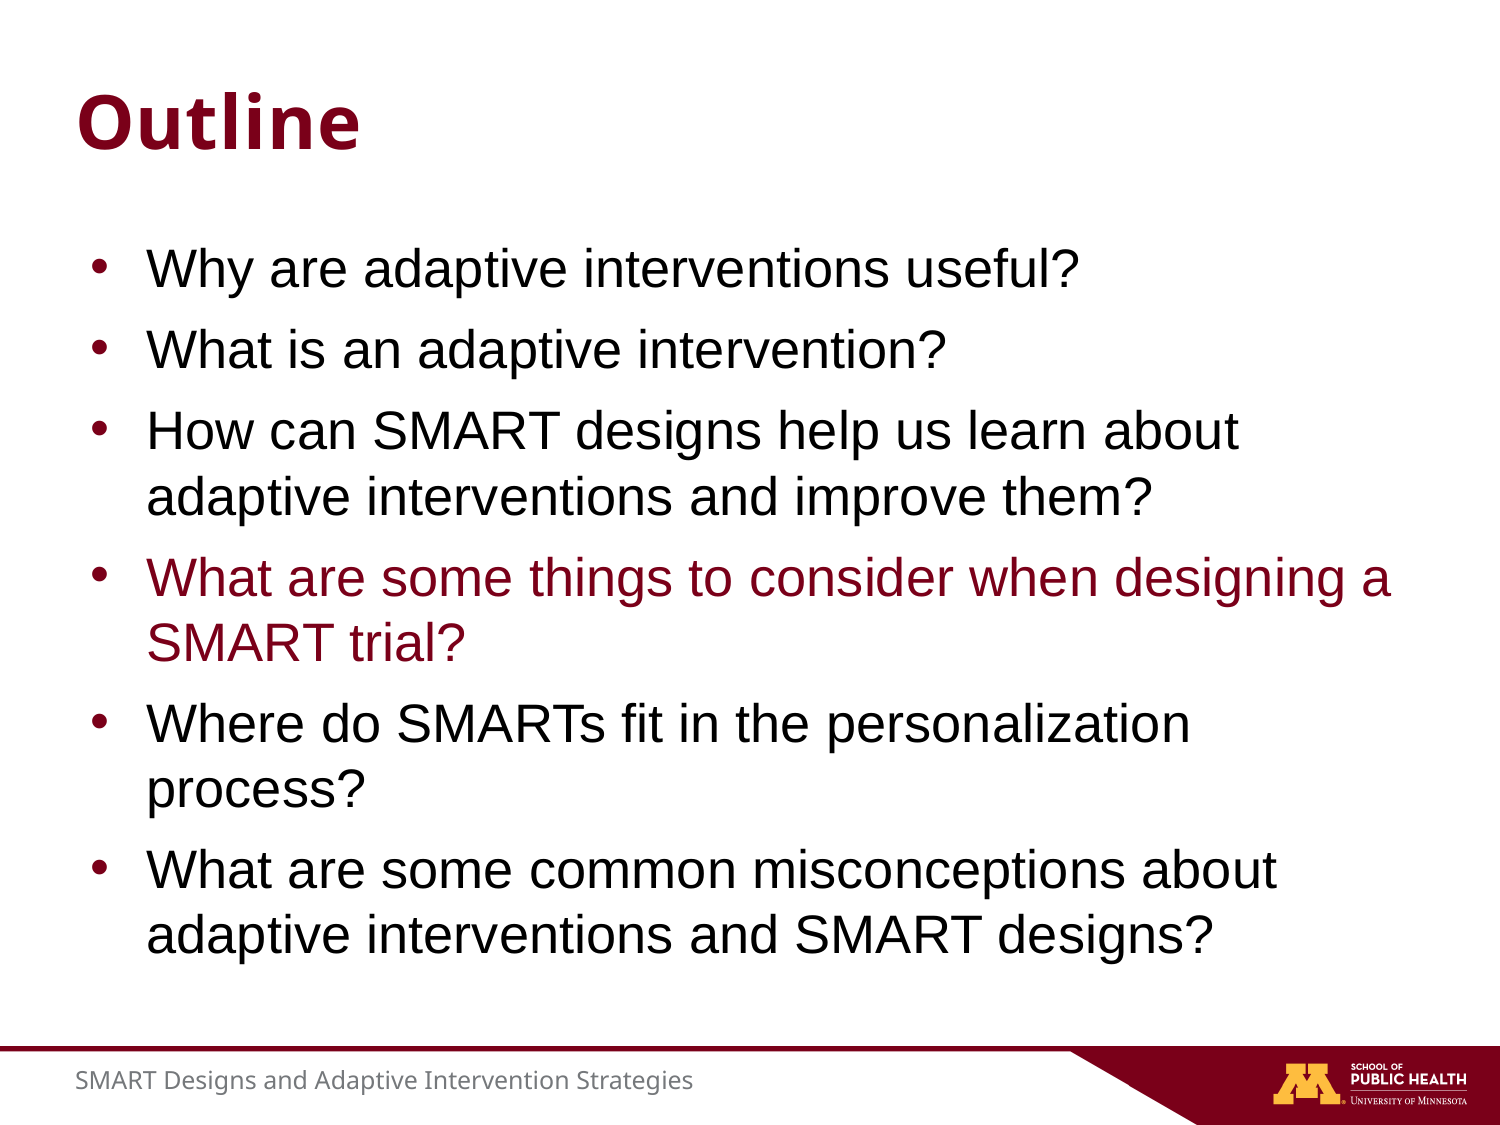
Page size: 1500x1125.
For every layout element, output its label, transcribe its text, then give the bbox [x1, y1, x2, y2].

title Outline [75, 74, 1425, 189]
slide_number SMART Designs and Adaptive Intervention Strategies [75, 1064, 1077, 1111]
picture [0, 1046, 1500, 1125]
list Why are adaptive interventions useful? What is an adaptive intervention? How can SMART designs help us learn about adaptive interventions and improve them? What are some things to consider when designing a SMART trial? Where do SMARTs fit in the personalization process? What are some common misconceptions about adaptive interventions and SMART designs? [75, 225, 1425, 1002]
